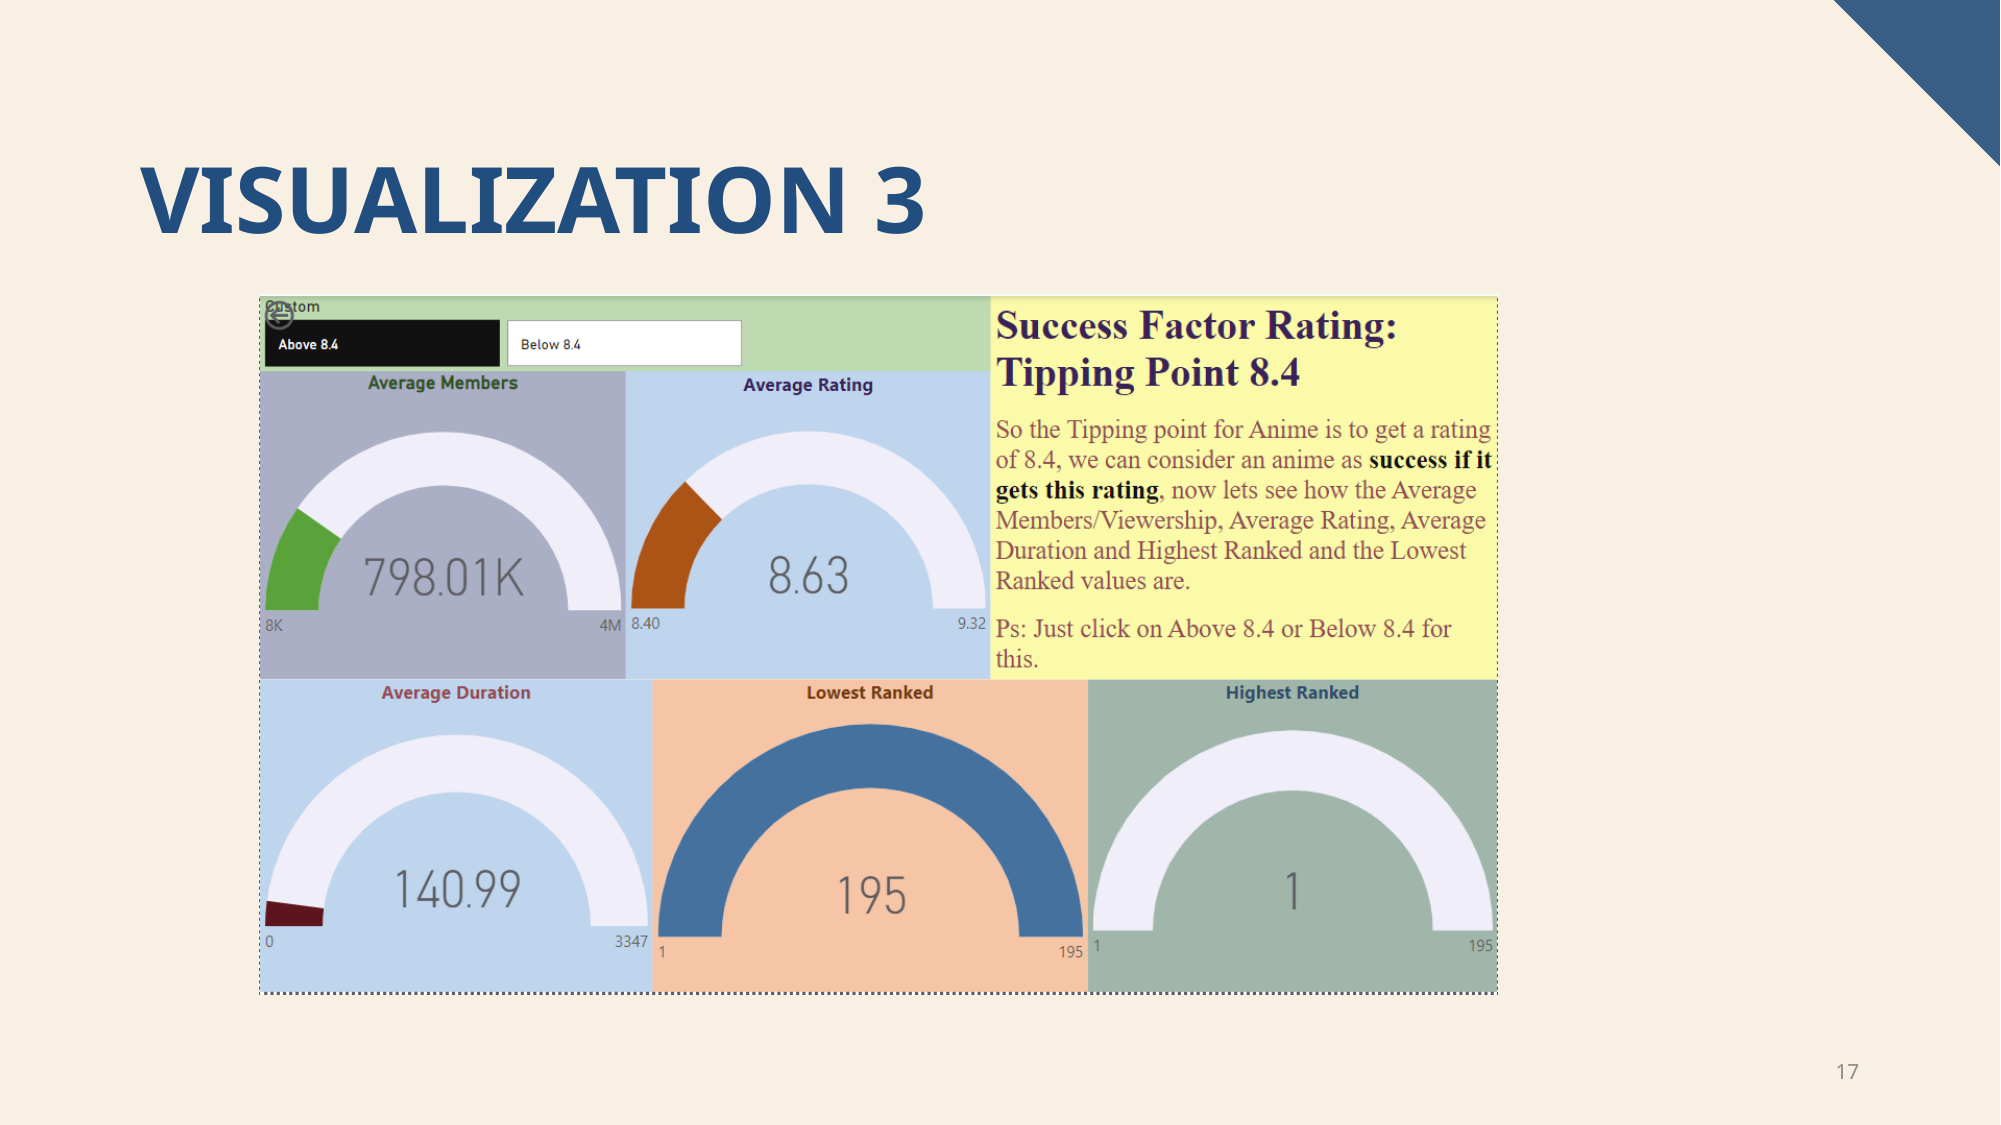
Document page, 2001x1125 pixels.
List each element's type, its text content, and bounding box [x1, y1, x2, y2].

title Visualization 3 [125, 146, 1875, 365]
slide_number 17 [1799, 1042, 1875, 1103]
picture [259, 294, 1498, 995]
